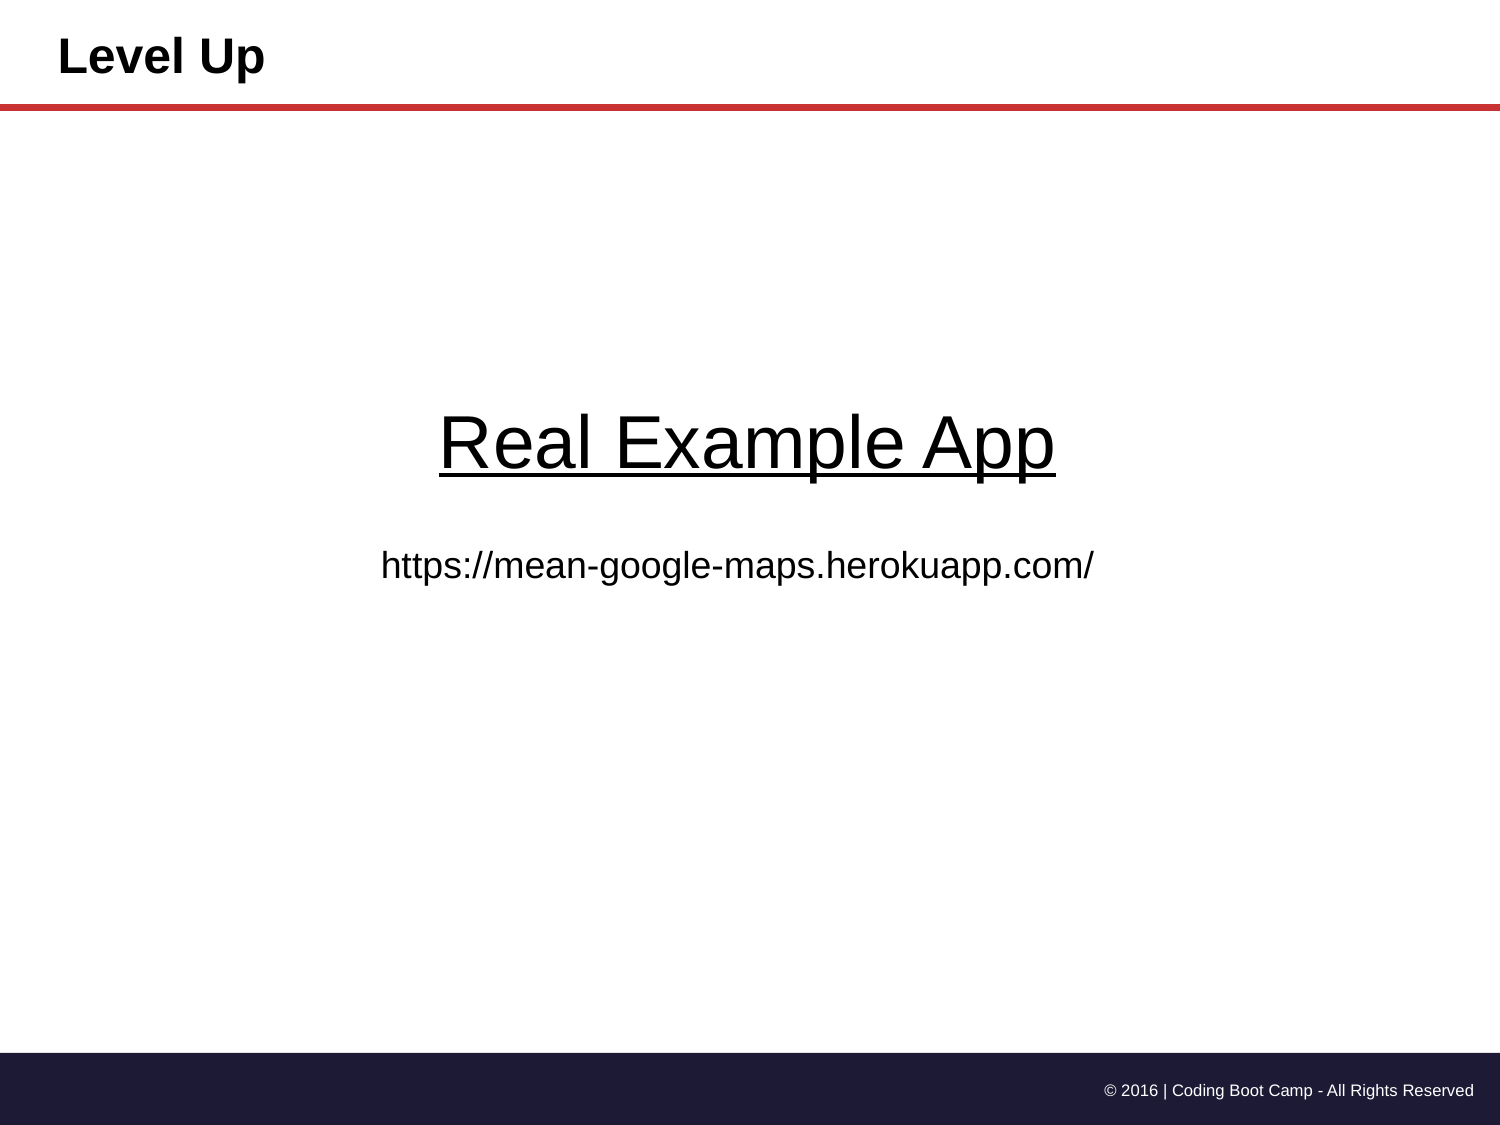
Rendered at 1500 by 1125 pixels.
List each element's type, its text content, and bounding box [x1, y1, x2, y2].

text_box Real Example App [72, 386, 1423, 592]
text_box Level Up [49, 16, 888, 91]
text_box https://mean-google-maps.herokuapp.com/ [373, 533, 1103, 594]
